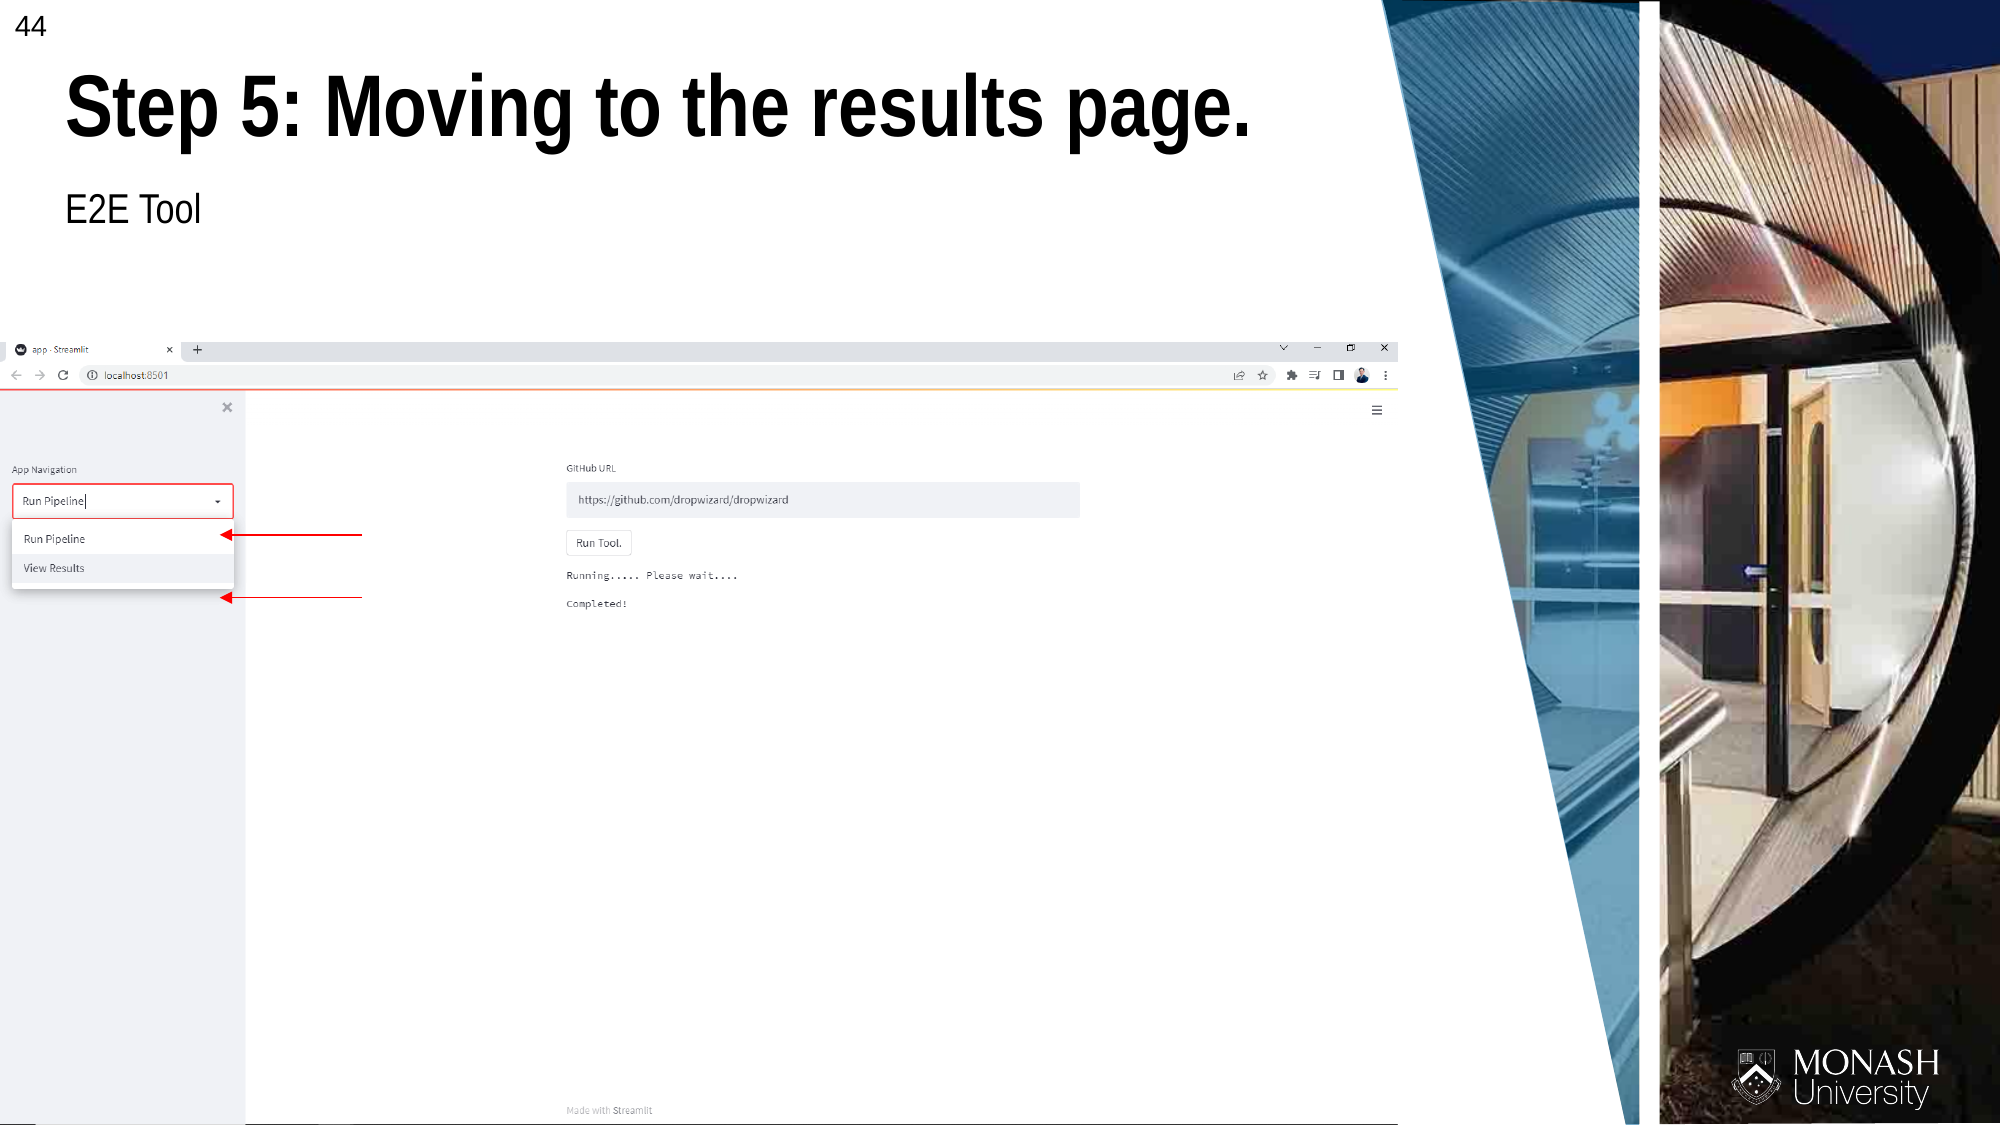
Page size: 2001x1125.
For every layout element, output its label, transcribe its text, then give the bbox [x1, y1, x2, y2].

picture [1383, 0, 2001, 1125]
picture [1494, 517, 1639, 1125]
picture [0, 342, 1398, 1125]
text_box [1402, 478, 2000, 517]
text_box [1402, 402, 2000, 478]
text_box E2E Tool [50, 180, 1321, 247]
list Step 5: Moving to the results page. [50, 53, 1370, 175]
